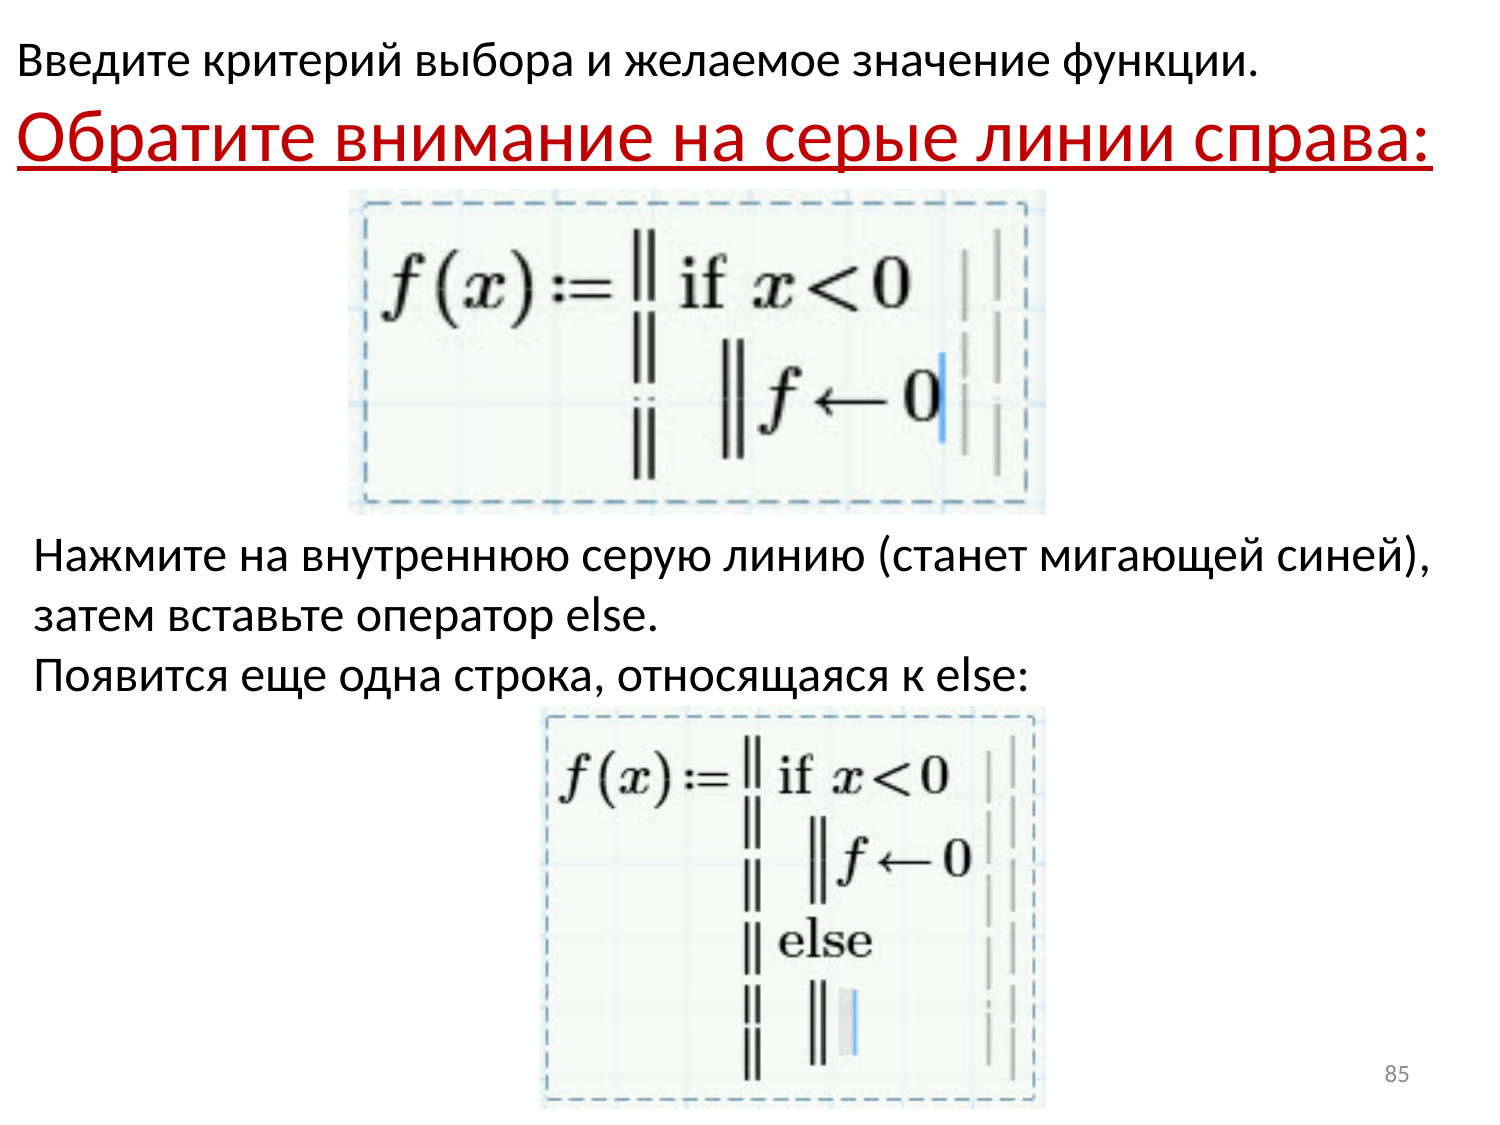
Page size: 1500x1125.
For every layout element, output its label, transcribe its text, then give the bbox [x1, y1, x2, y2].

text_box Введите критерий выбора и желаемое значение функции. Обратите внимание на серые линии справа: [1, 19, 1500, 184]
slide_number 85 [1074, 1042, 1425, 1103]
picture [348, 189, 1046, 515]
picture [539, 706, 1046, 1110]
text_box Нажмите на внутреннюю серую линию (станет мигающей синей), затем вставьте оператор else. Появится еще одна строка, относящаяся к else: [18, 514, 1484, 710]
